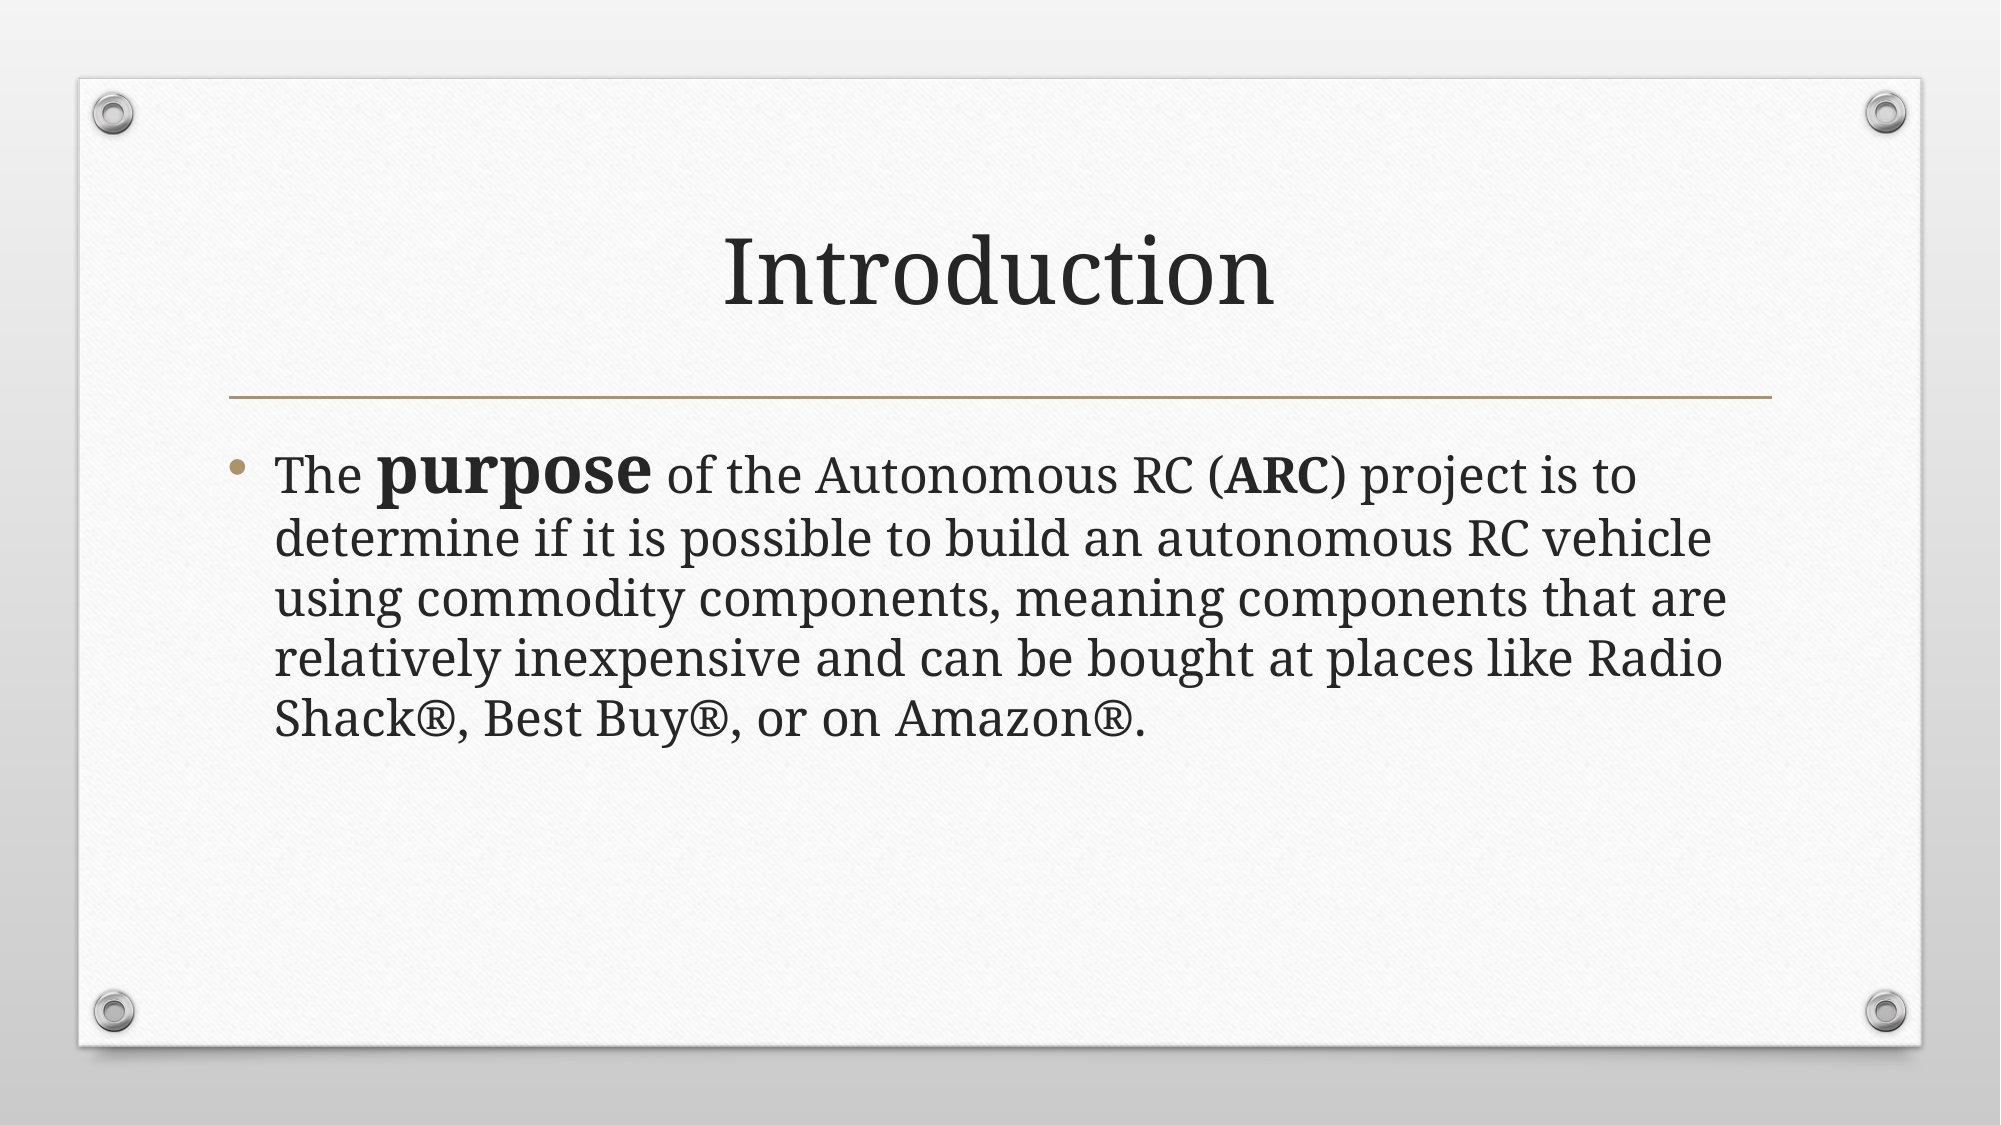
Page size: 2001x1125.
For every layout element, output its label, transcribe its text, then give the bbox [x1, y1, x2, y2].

list The purpose of the Autonomous RC (ARC) project is to determine if it is possible to build an autonomous RC vehicle using commodity components, meaning components that are relatively inexpensive and can be bought at places like Radio Shack®, Best Buy®, or on Amazon®. [212, 419, 1788, 964]
title Introduction [212, 161, 1788, 375]
picture [0, 0, 2000, 1125]
